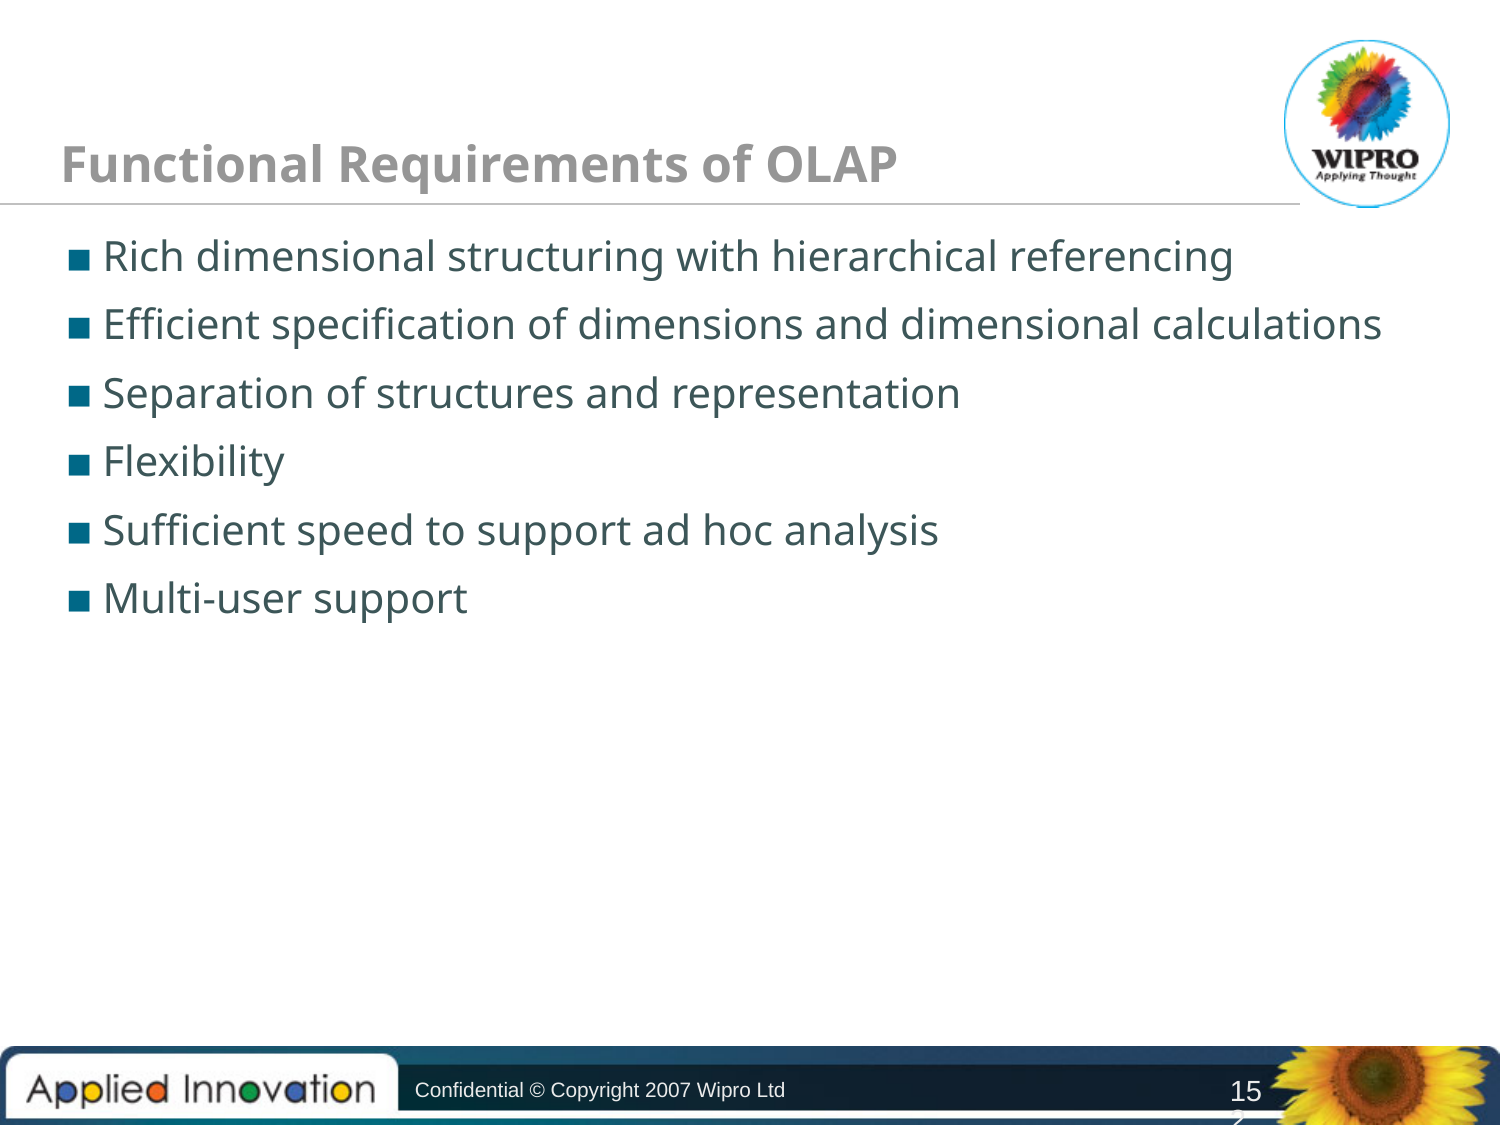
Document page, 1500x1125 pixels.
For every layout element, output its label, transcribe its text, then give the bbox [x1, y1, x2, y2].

title Functional Requirements of OLAP [0, 24, 1300, 200]
picture [1284, 37, 1450, 208]
footer Confidential © Copyright 2007 Wipro Ltd [399, 1057, 975, 1121]
picture [0, 1046, 1500, 1125]
list Rich dimensional structuring with hierarchical referencing Efficient specification of dimensions and dimensional calculations Separation of structures and representation Flexibility Sufficient speed to support ad hoc analysis Multi-user support [50, 212, 1450, 925]
